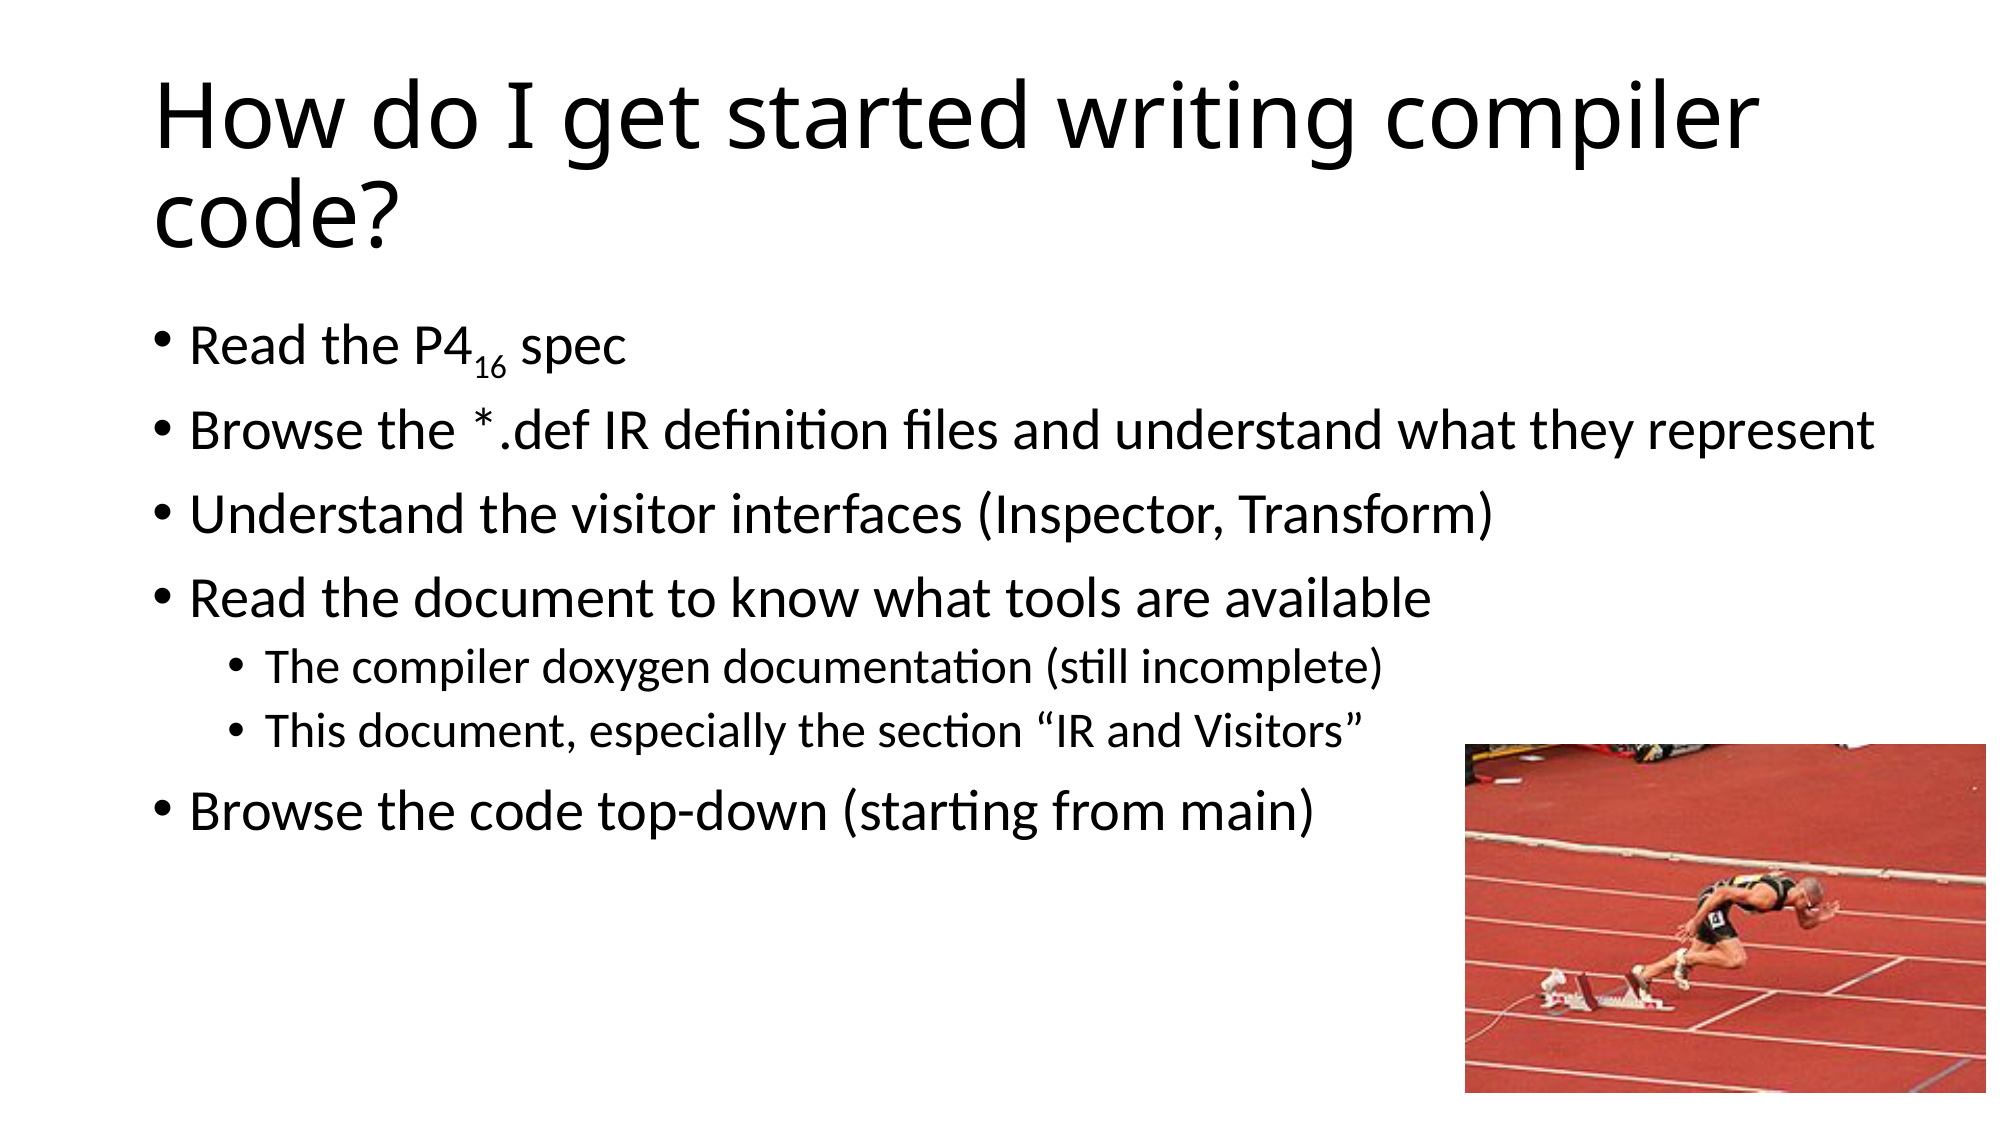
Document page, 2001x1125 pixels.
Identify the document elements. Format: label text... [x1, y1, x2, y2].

list Read the P416 spec Browse the *.def IR definition files and understand what they represent Understand the visitor interfaces (Inspector, Transform) Read the document to know what tools are available The compiler doxygen documentation (still incomplete) This document, especially the section “IR and Visitors” Browse the code top-down (starting from main) [137, 299, 1971, 1014]
title How do I get started writing compiler code? [137, 59, 1863, 278]
picture [1465, 744, 1986, 1093]
